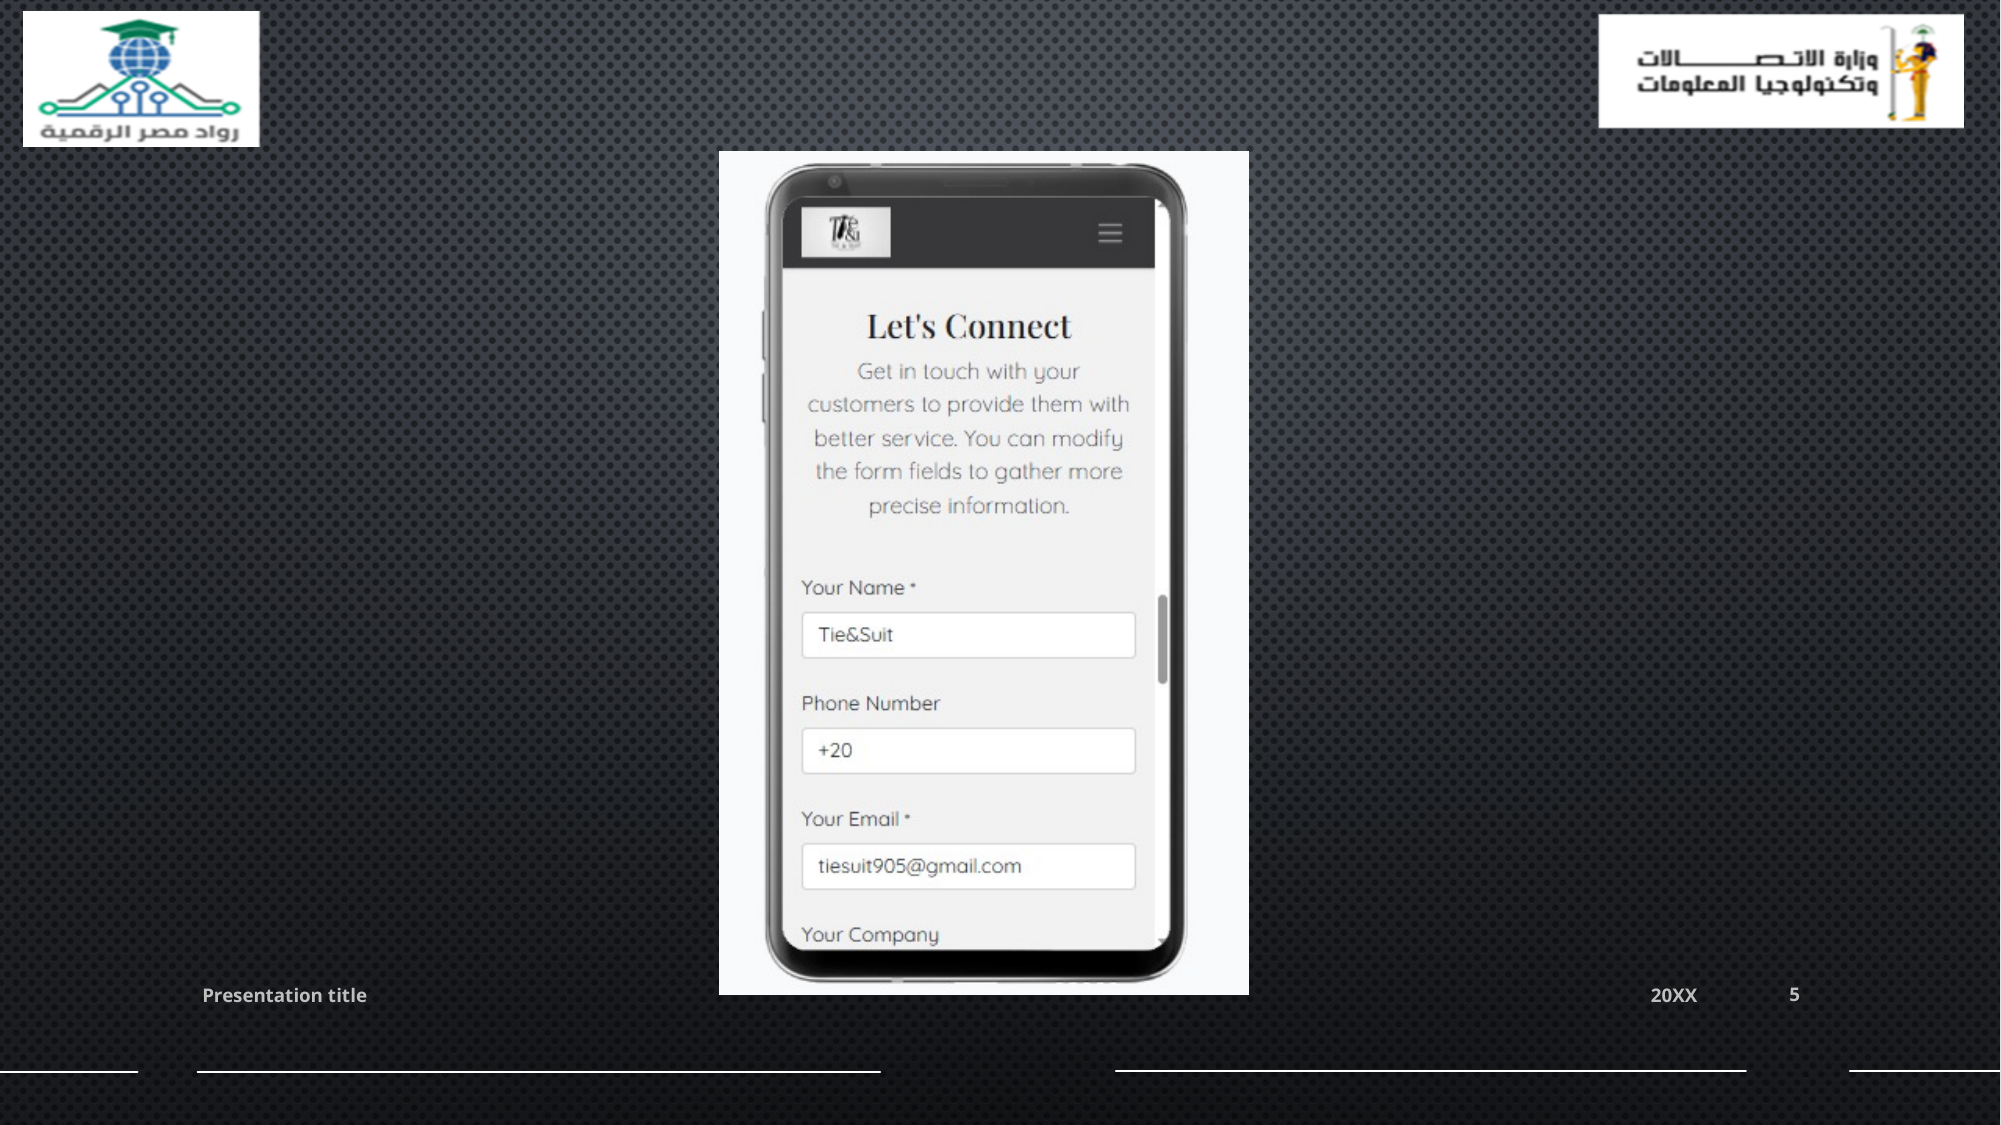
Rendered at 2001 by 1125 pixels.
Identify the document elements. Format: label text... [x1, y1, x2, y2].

picture [718, 150, 1249, 996]
slide_number 5 [1724, 965, 1816, 1025]
picture [23, 11, 1964, 148]
footer Presentation title [187, 965, 1425, 1025]
slide_number 20XX [1449, 965, 1713, 1025]
